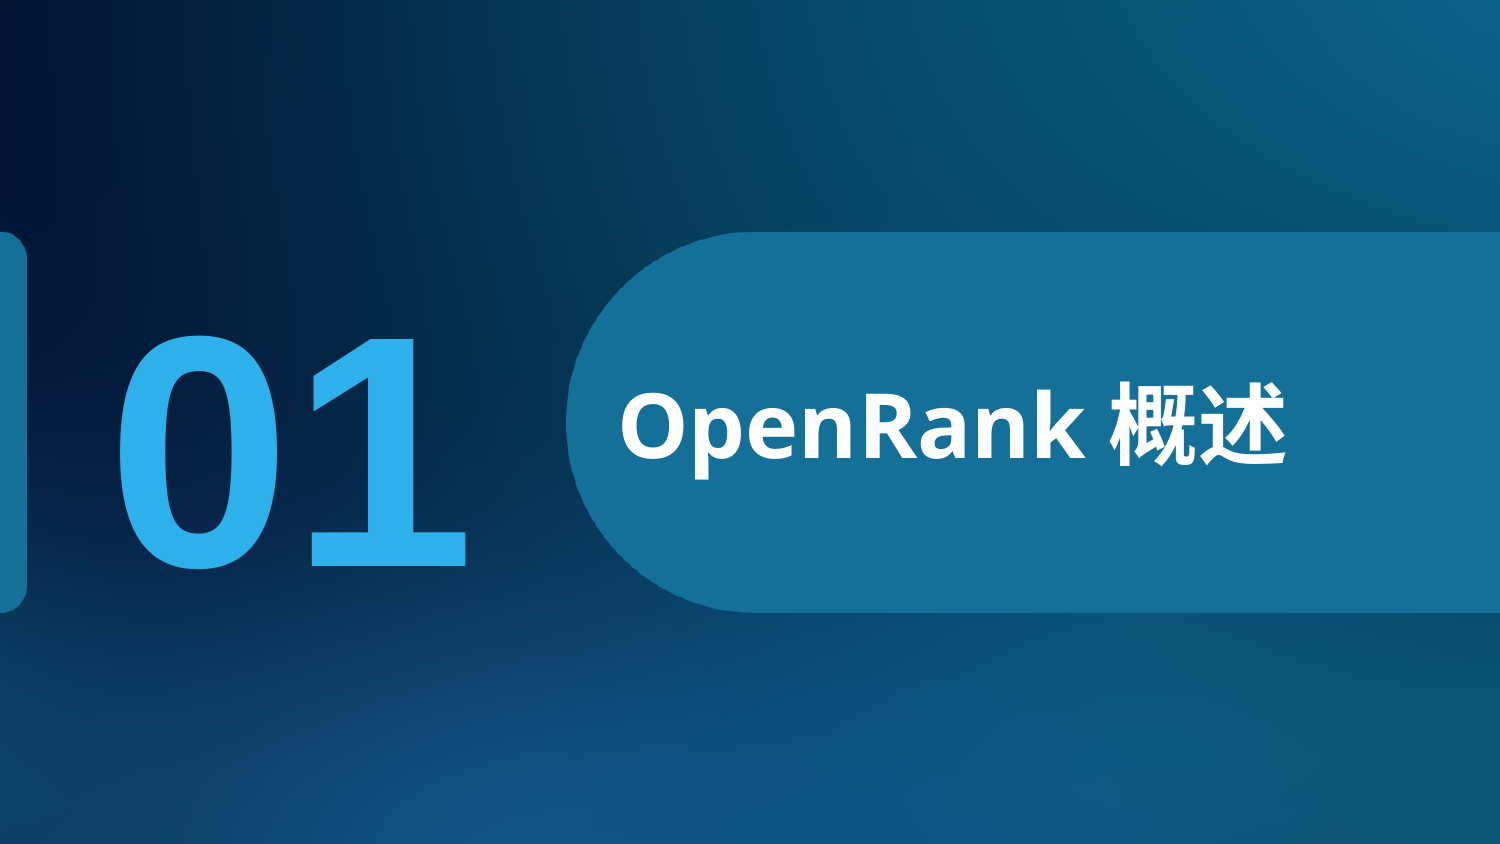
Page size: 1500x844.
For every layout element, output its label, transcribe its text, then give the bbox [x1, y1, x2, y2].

picture [0, 0, 1500, 844]
text_box OpenRank概述 [601, 339, 1493, 493]
text_box 01 [22, 169, 560, 649]
